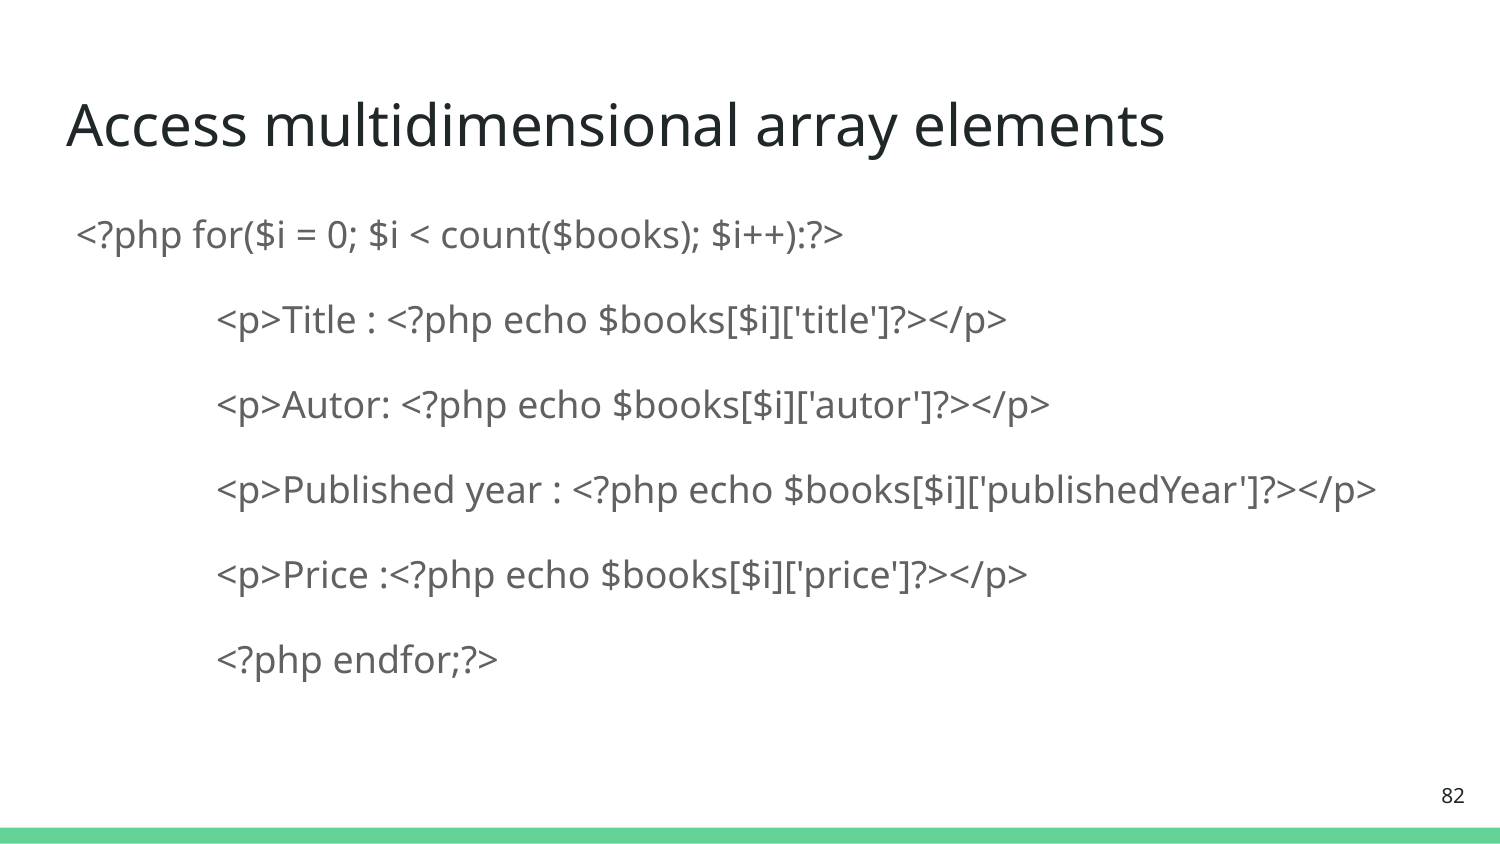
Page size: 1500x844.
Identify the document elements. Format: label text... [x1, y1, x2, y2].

slide_number ‹#› [1389, 764, 1480, 830]
list <?php for($i = 0; $i < count($books); $i++):?> <p>Title : <?php echo $books[$i]['title']?></p> <p>Autor: <?php echo $books[$i]['autor']?></p> <p>Published year : <?php echo $books[$i]['publishedYear']?></p> <p>Price :<?php echo $books[$i]['price']?></p> <?php endfor;?> [51, 189, 1449, 750]
title Access multidimensional array elements [51, 72, 1449, 167]
